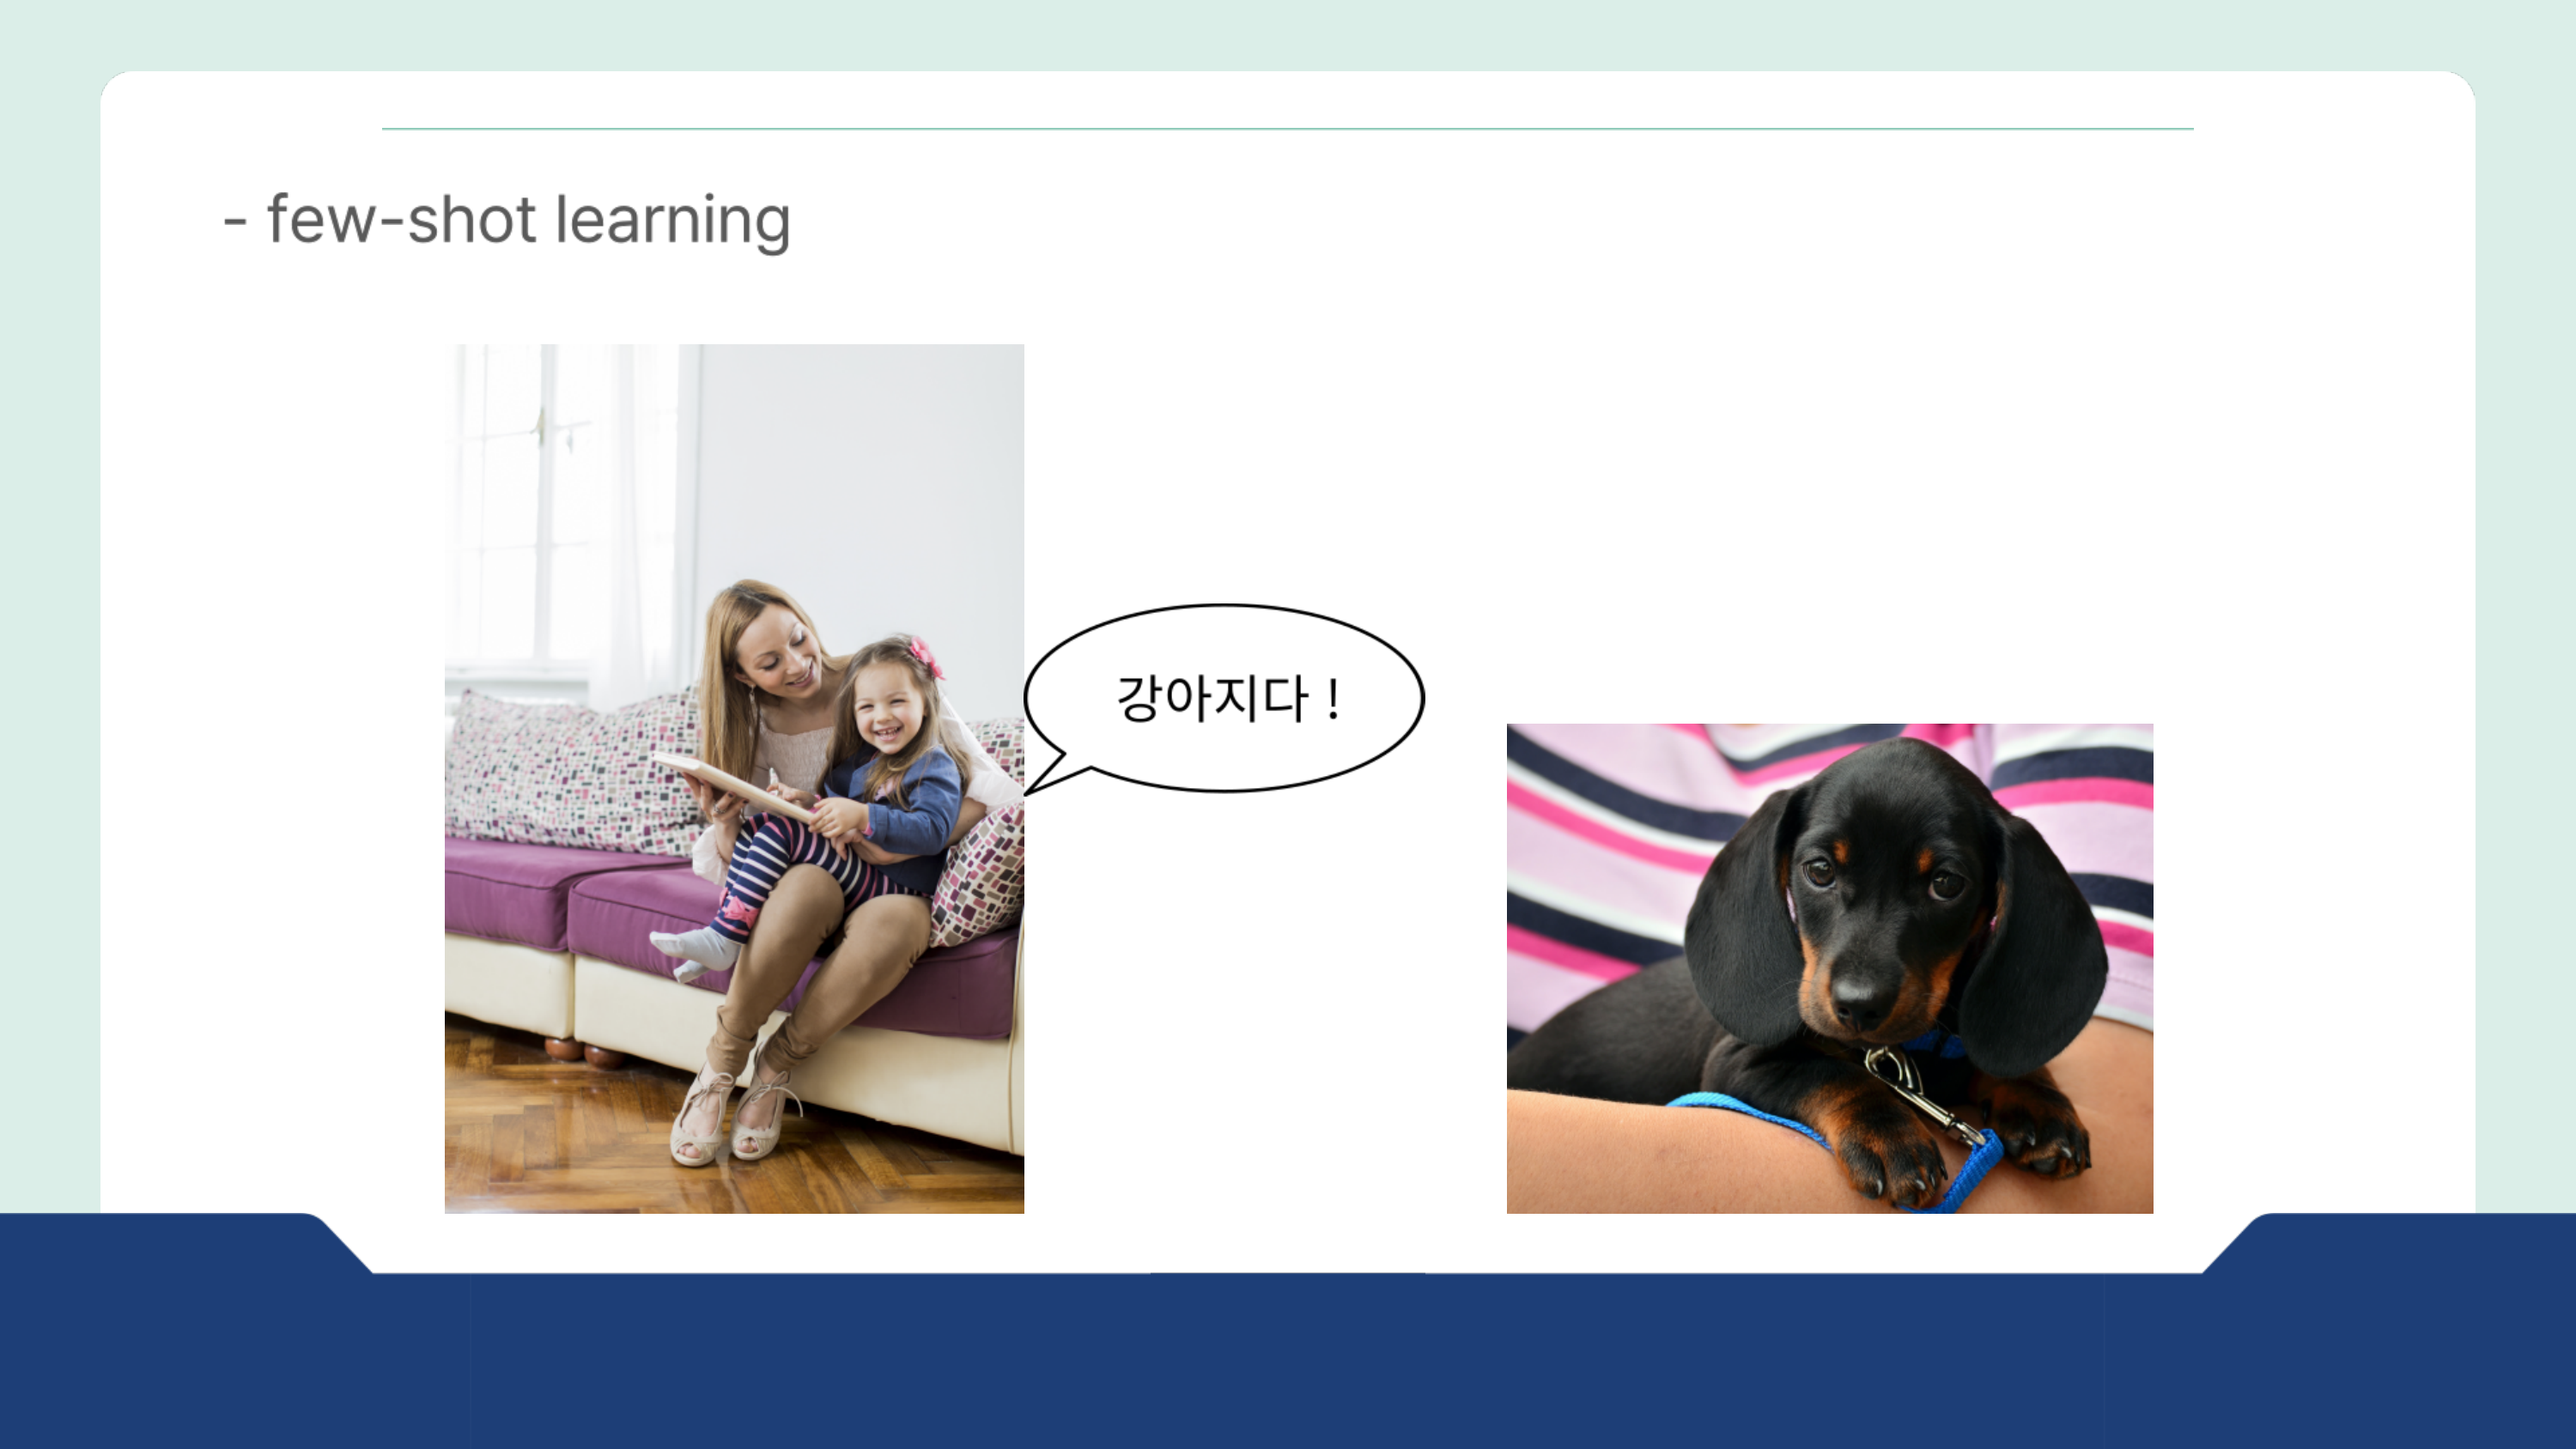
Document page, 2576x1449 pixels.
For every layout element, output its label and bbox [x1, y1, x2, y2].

text_box [381, 128, 2194, 131]
text_box [1151, 1213, 2576, 1449]
picture [198, 149, 863, 324]
text_box [0, 1213, 1151, 1449]
text_box [100, 71, 2476, 1213]
picture [1098, 641, 1396, 785]
text_box [1024, 603, 1425, 797]
text_box [444, 344, 1024, 1214]
text_box [1506, 724, 2154, 1214]
